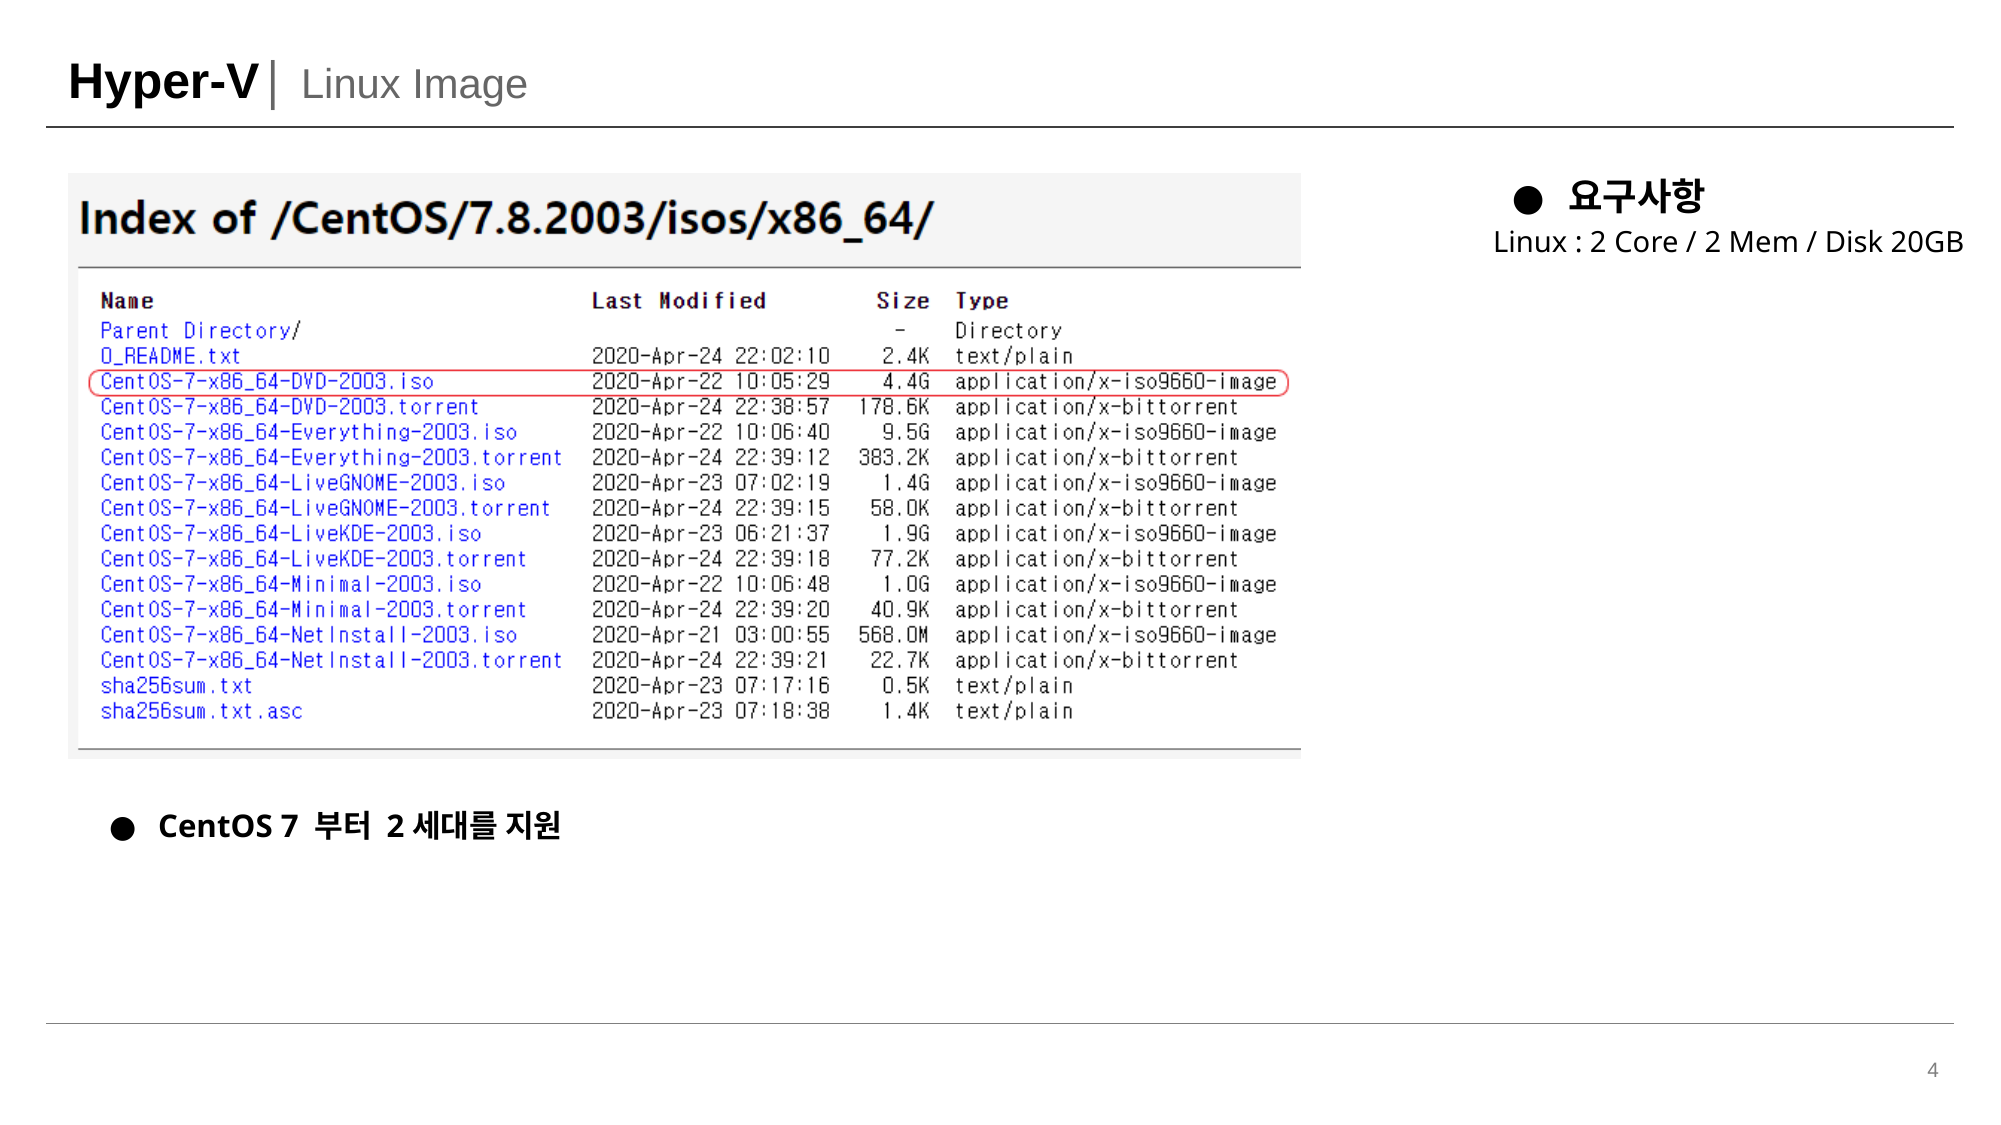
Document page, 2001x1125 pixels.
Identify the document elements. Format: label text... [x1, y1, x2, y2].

text_box CentOS 7 부터 2세대를 지원 [68, 785, 756, 836]
text_box 요구사항 Linux : 2 Core / 2 Mem / Disk 20GB [1478, 151, 2000, 202]
picture [67, 173, 1301, 759]
title Hyper-V| Linux Image [68, 40, 1840, 125]
